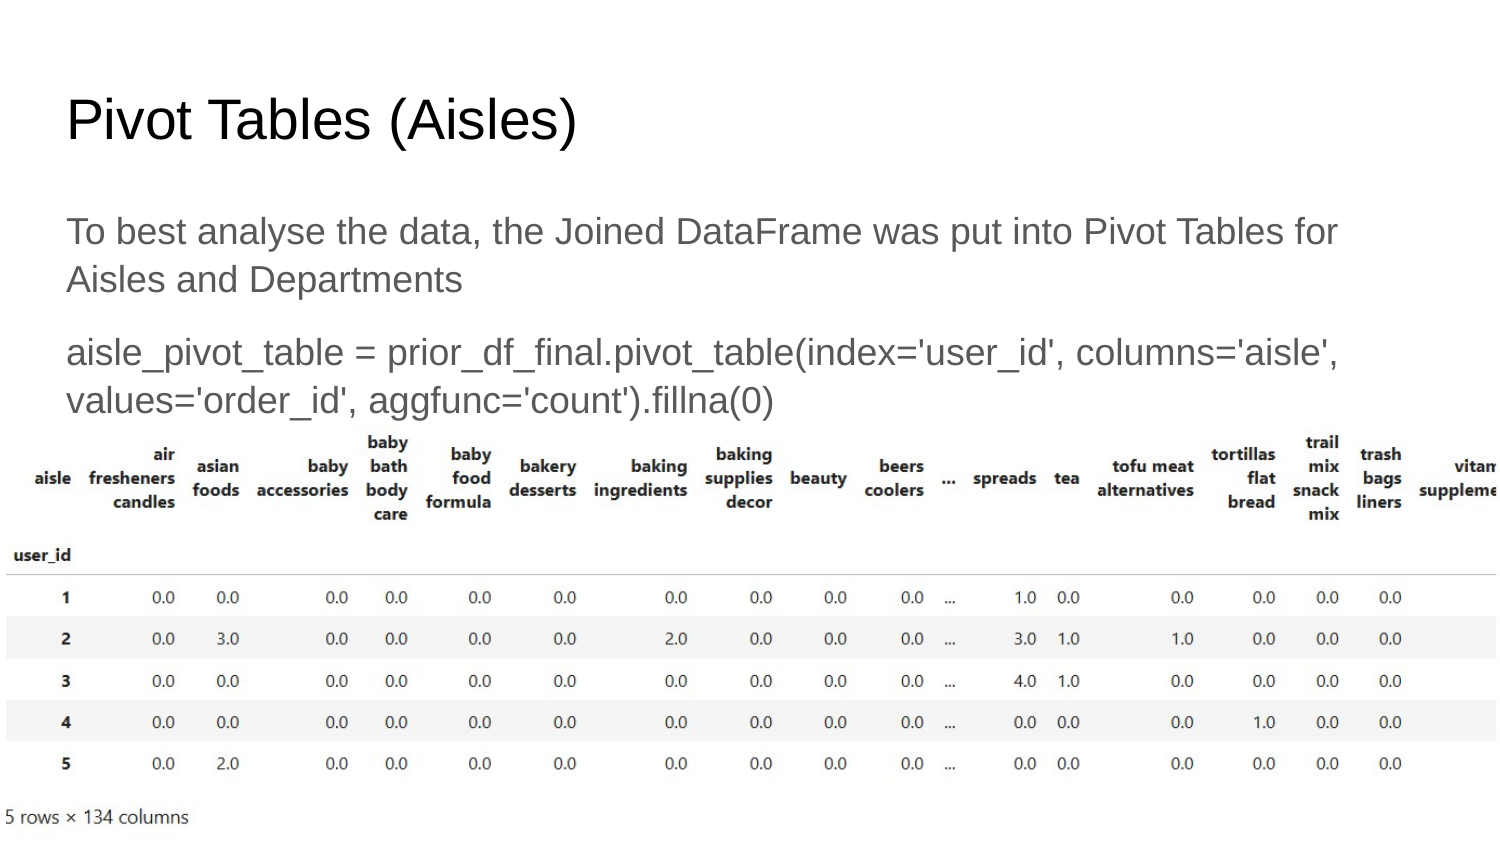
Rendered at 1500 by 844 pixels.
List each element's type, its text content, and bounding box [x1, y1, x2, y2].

picture [5, 421, 1500, 840]
title Pivot Tables (Aisles) [51, 72, 1449, 167]
list To best analyse the data, the Joined DataFrame was put into Pivot Tables for Aisles and Departments aisle_pivot_table = prior_df_final.pivot_table(index='user_id', columns='aisle', values='order_id', aggfunc='count').fillna(0) [51, 189, 1449, 420]
